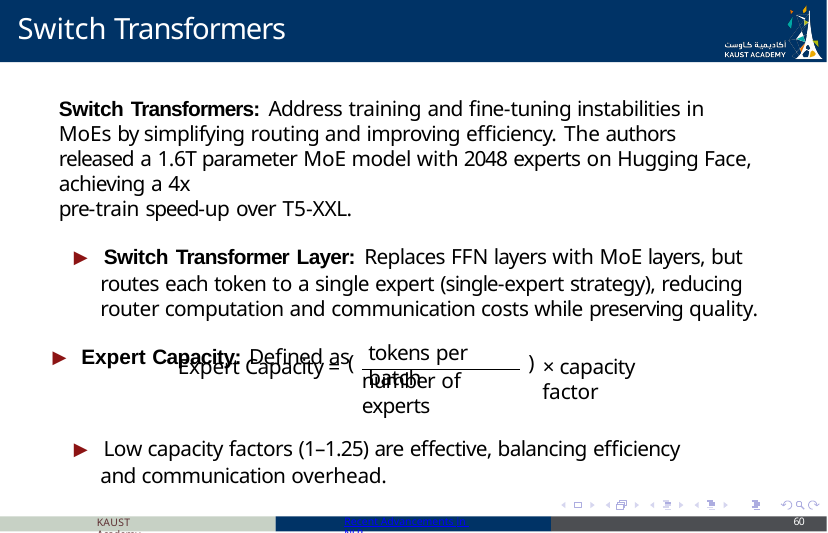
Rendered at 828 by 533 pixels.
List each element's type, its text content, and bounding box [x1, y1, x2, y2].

text_box number of experts [359, 375, 522, 418]
text_box tokens per batch [366, 337, 516, 348]
text_box Expert Capacity = [175, 351, 341, 379]
text_box Switch Transformers: Address training and fine-tuning instabilities in MoEs by simplifying routing and improving efficiency. The authors released a 1.6T parameter MoE model with 2048 experts on Hugging Face, achieving a 4x pre-train speed-up over T5-XXL. ▶ Switch Transformer Layer: Replaces FFN layers with MoE layers, but routes each token to a single expert (single-expert strategy), reducing router computation and communication costs while preserving quality. ▶ Expert Capacity: Defined as [52, 94, 771, 371]
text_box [0, 516, 827, 532]
text_box ( ) [346, 348, 544, 375]
picture [721, 2, 827, 62]
title Switch Transformers [15, 7, 735, 99]
text_box ▶ Low capacity factors (1–1.25) are effective, balancing efficiency and communication overhead. [67, 423, 695, 488]
text_box × capacity factor [540, 351, 693, 404]
